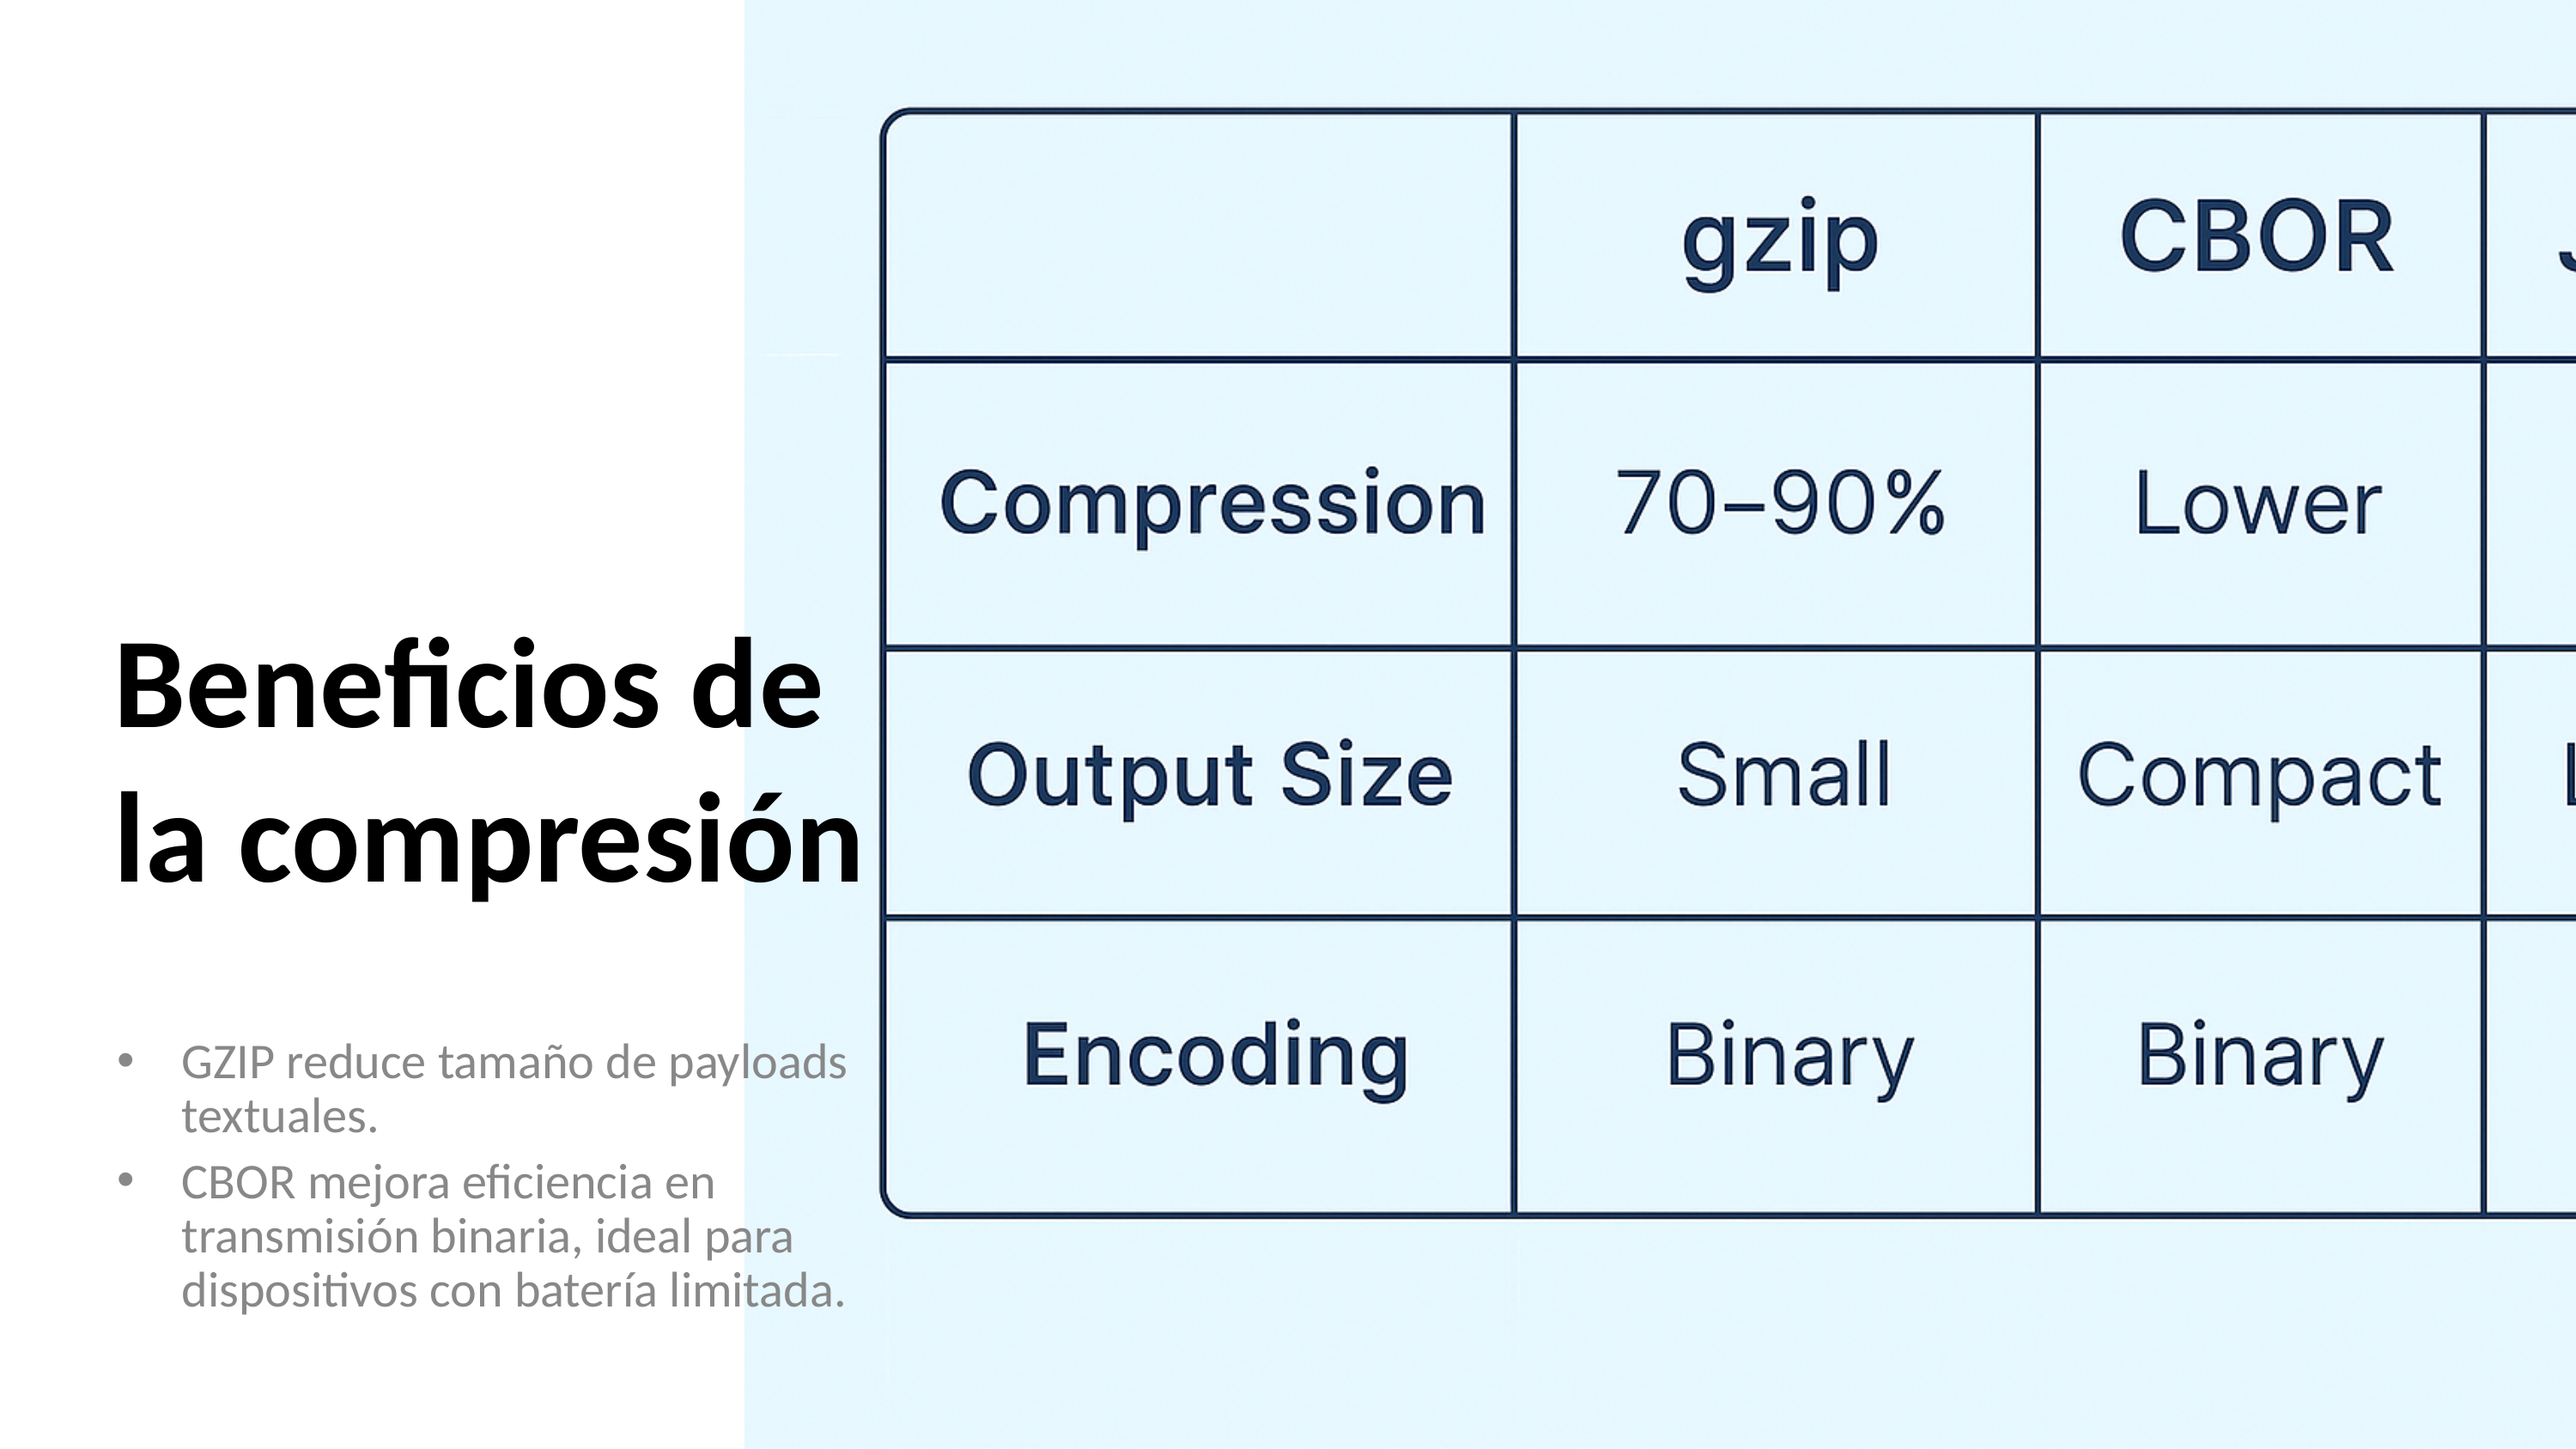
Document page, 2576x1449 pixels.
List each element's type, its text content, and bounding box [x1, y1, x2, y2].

picture [744, 0, 2576, 1449]
title Beneficios de la compresión [100, 237, 738, 914]
subtitle GZIP reduce tamaño de payloads textuales. CBOR mejora eficiencia en transmisión binaria, ideal para dispositivos con batería limitada. [100, 1029, 738, 1285]
